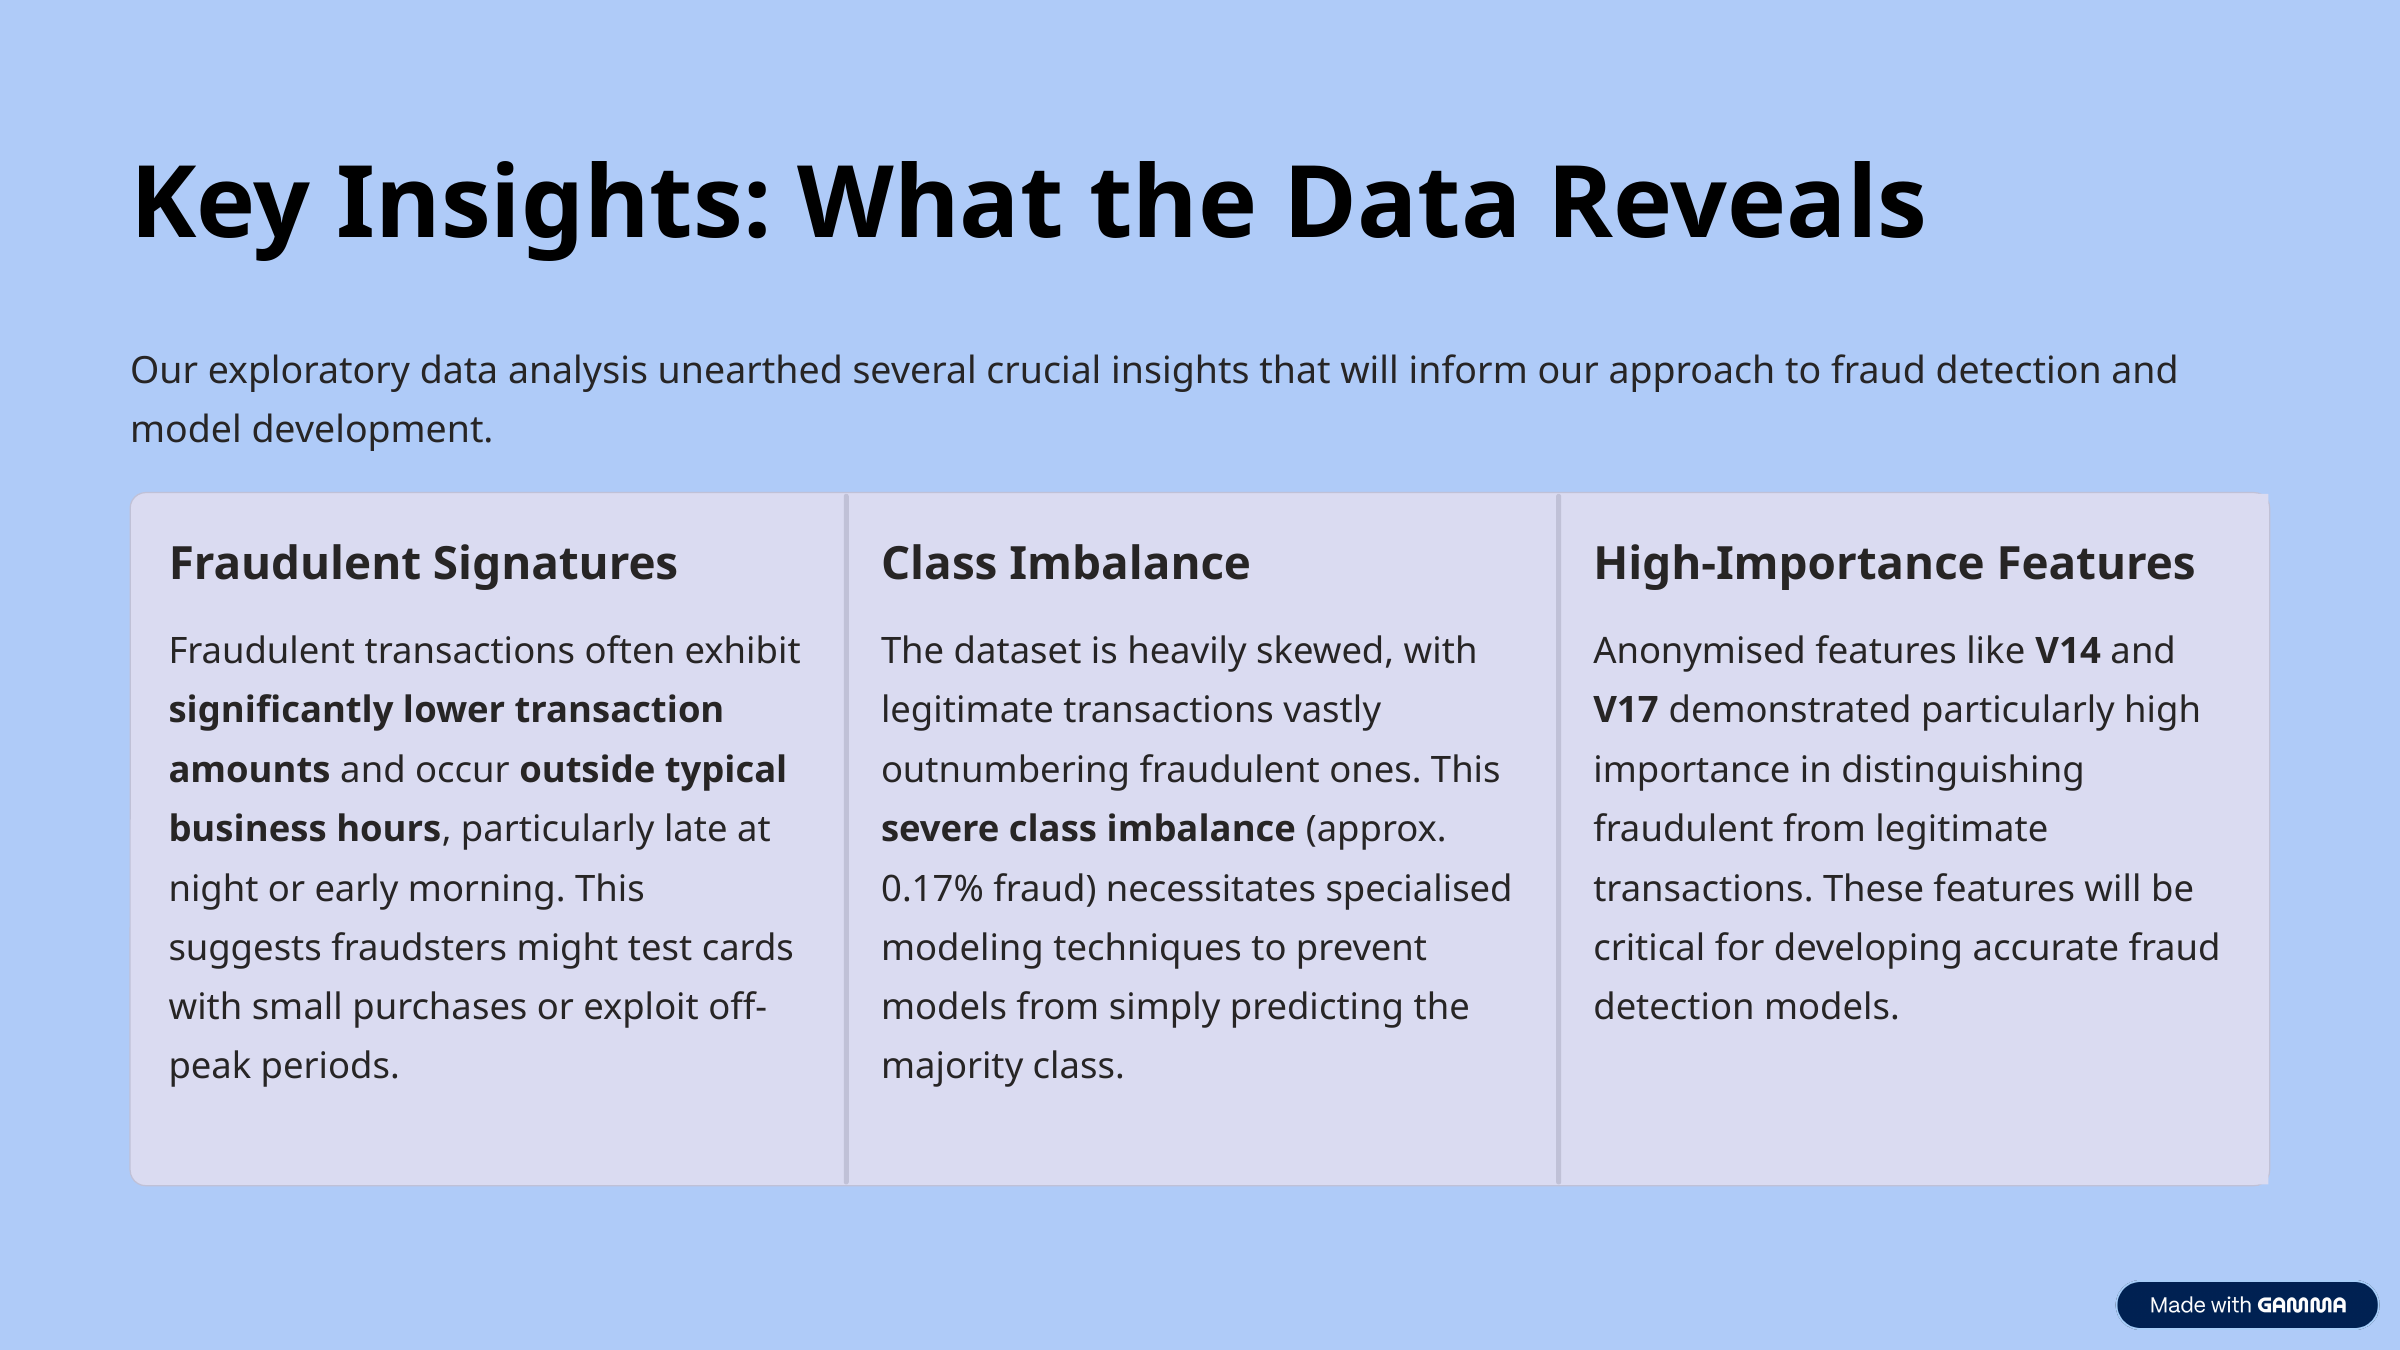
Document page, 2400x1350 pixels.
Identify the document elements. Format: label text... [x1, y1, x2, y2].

text_box [131, 493, 843, 1185]
text_box Fraudulent Signatures [168, 531, 671, 590]
text_box [843, 493, 849, 1185]
text_box Fraudulent transactions often exhibit significantly lower transaction amounts and occur outside typical business hours, particularly late at night or early morning. This suggests fraudsters might test cards with small purchases or exploit off-peak periods. [168, 611, 807, 1148]
text_box [847, 493, 1556, 1185]
text_box High-Importance Features [1593, 531, 2192, 590]
text_box Our exploratory data analysis unearthed several crucial insights that will inform our approach to fraud detection and model development. [130, 331, 2270, 451]
text_box [130, 492, 2259, 1186]
picture [2106, 1271, 2389, 1339]
text_box Key Insights: What the Data Reveals [130, 164, 1437, 258]
text_box Anonymised features like V14 and V17 demonstrated particularly high importance in distinguishing fraudulent from legitimate transactions. These features will be critical for developing accurate fraud detection models. [1593, 611, 2232, 1029]
text_box [1560, 493, 2269, 1185]
text_box The dataset is heavily skewed, with legitimate transactions vastly outnumbering fraudulent ones. This severe class imbalance (approx. 0.17% fraud) necessitates specialised modeling techniques to prevent models from simply predicting the majority class. [881, 611, 1519, 1088]
text_box [1556, 493, 1562, 1185]
text_box Class Imbalance [880, 531, 1347, 590]
